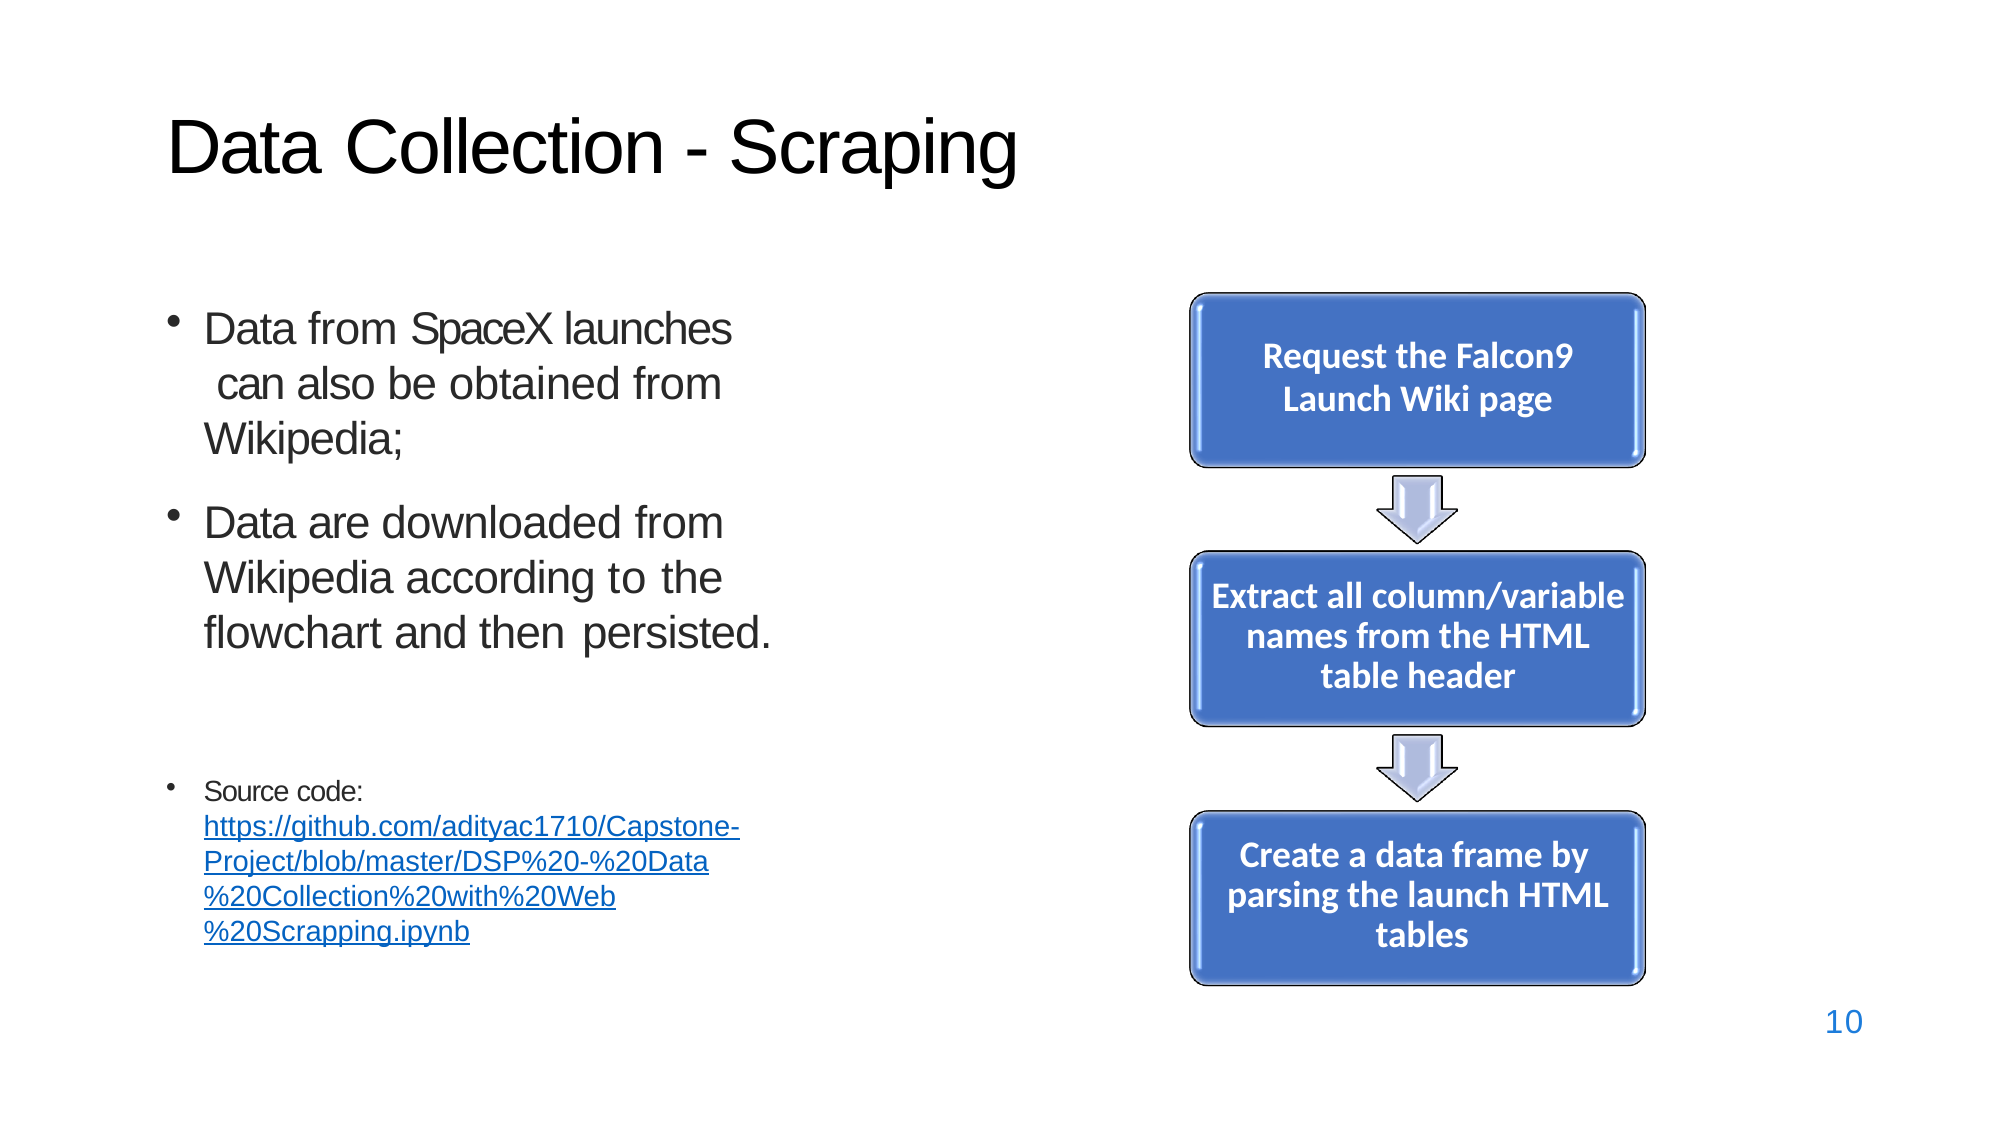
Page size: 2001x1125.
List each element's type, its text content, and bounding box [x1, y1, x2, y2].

text_box 10 [1818, 1001, 1872, 1040]
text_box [1188, 474, 1647, 728]
title Data Collection - Scraping [164, 47, 1027, 238]
text_box Data from SpaceX launches can also be obtained from Wikipedia; Data are downloaded from Wikipedia according to the flowchart and then persisted. [164, 296, 774, 658]
text_box Request the Falcon9 Launch Wiki page [1258, 330, 1578, 419]
text_box [1188, 291, 1647, 469]
text_box Source code: https://github.com/adityac1710/Capstone-Project/blob/master/DSP%20-%20Data%20Collection%20with%20Web%20Scrapping.ipynb [164, 770, 777, 948]
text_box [1188, 733, 1647, 987]
